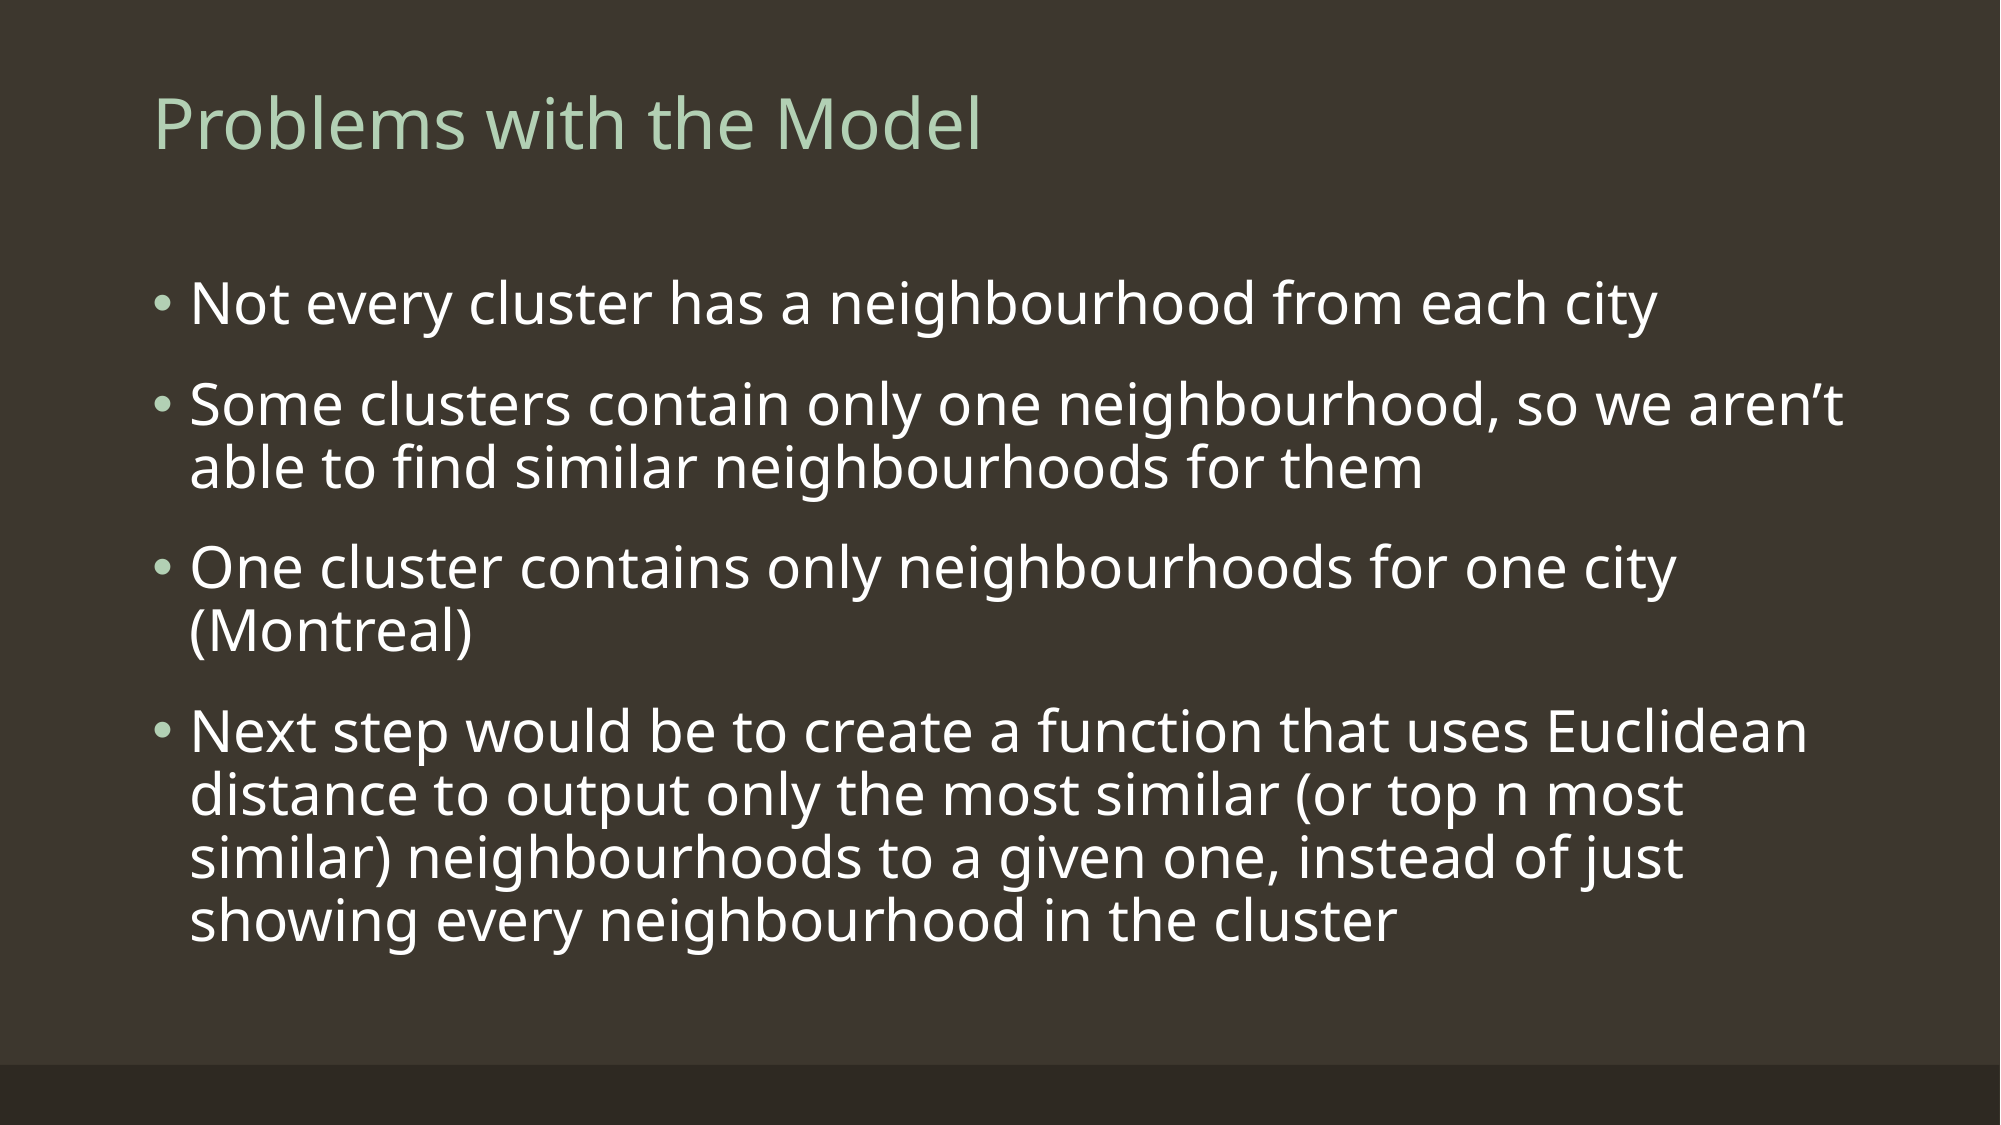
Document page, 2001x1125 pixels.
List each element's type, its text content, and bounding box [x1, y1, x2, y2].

text_box Not every cluster has a neighbourhood from each city Some clusters contain only one neighbourhood, so we aren’t able to find similar neighbourhoods for them One cluster contains only neighbourhoods for one city (Montreal) Next step would be to create a function that uses Euclidean distance to output only the most similar (or top n most similar) neighbourhoods to a given one, instead of just showing every neighbourhood in the cluster [137, 267, 1898, 1016]
title Problems with the Model [137, 59, 1863, 173]
